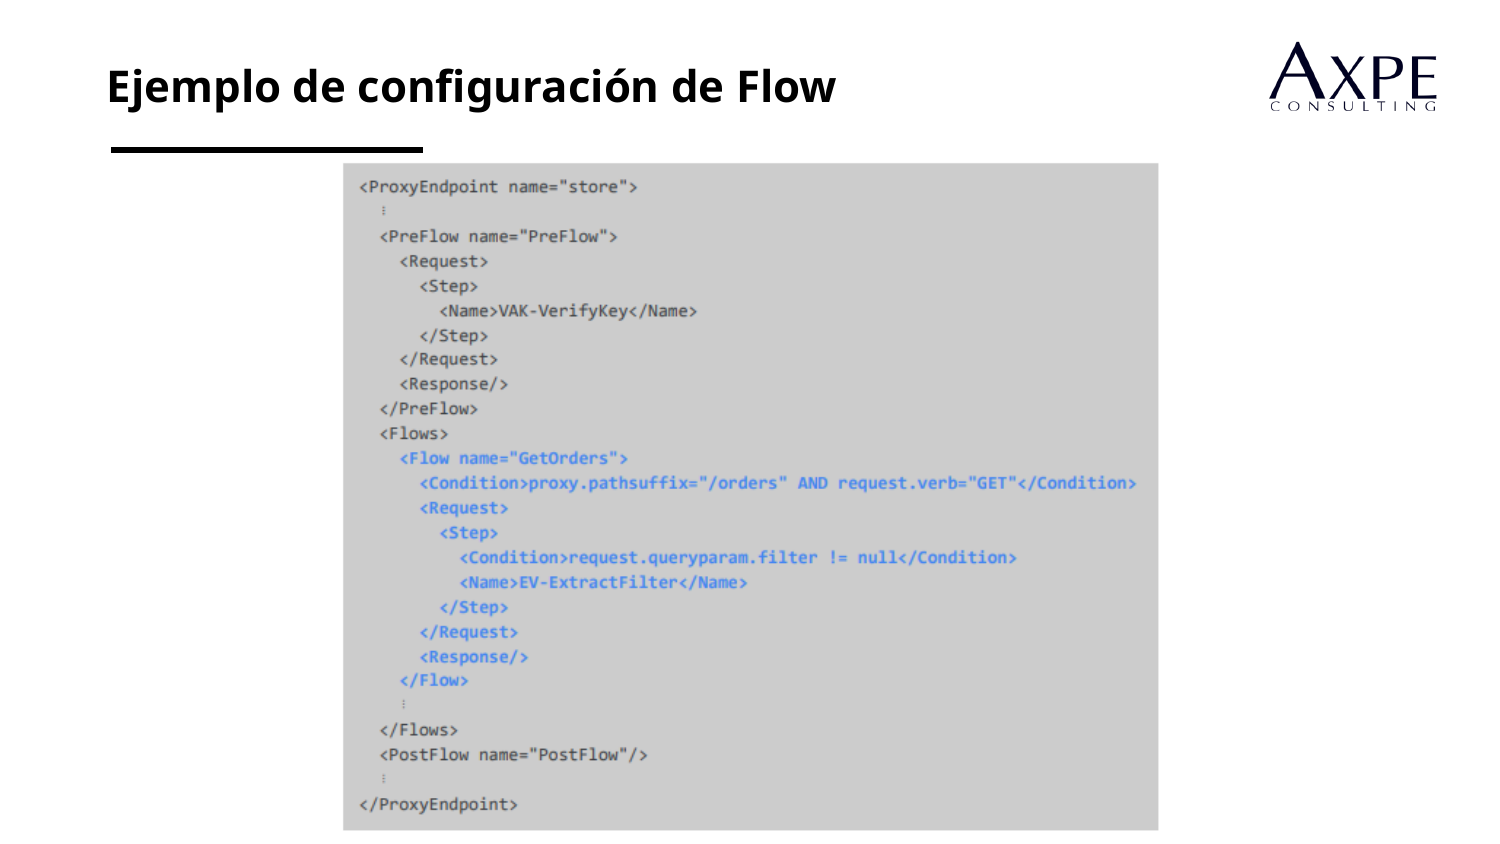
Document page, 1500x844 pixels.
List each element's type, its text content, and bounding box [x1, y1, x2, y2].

picture [338, 159, 1163, 835]
picture [1257, 40, 1448, 113]
text_box Ejemplo de configuración de Flow [91, 36, 1077, 127]
